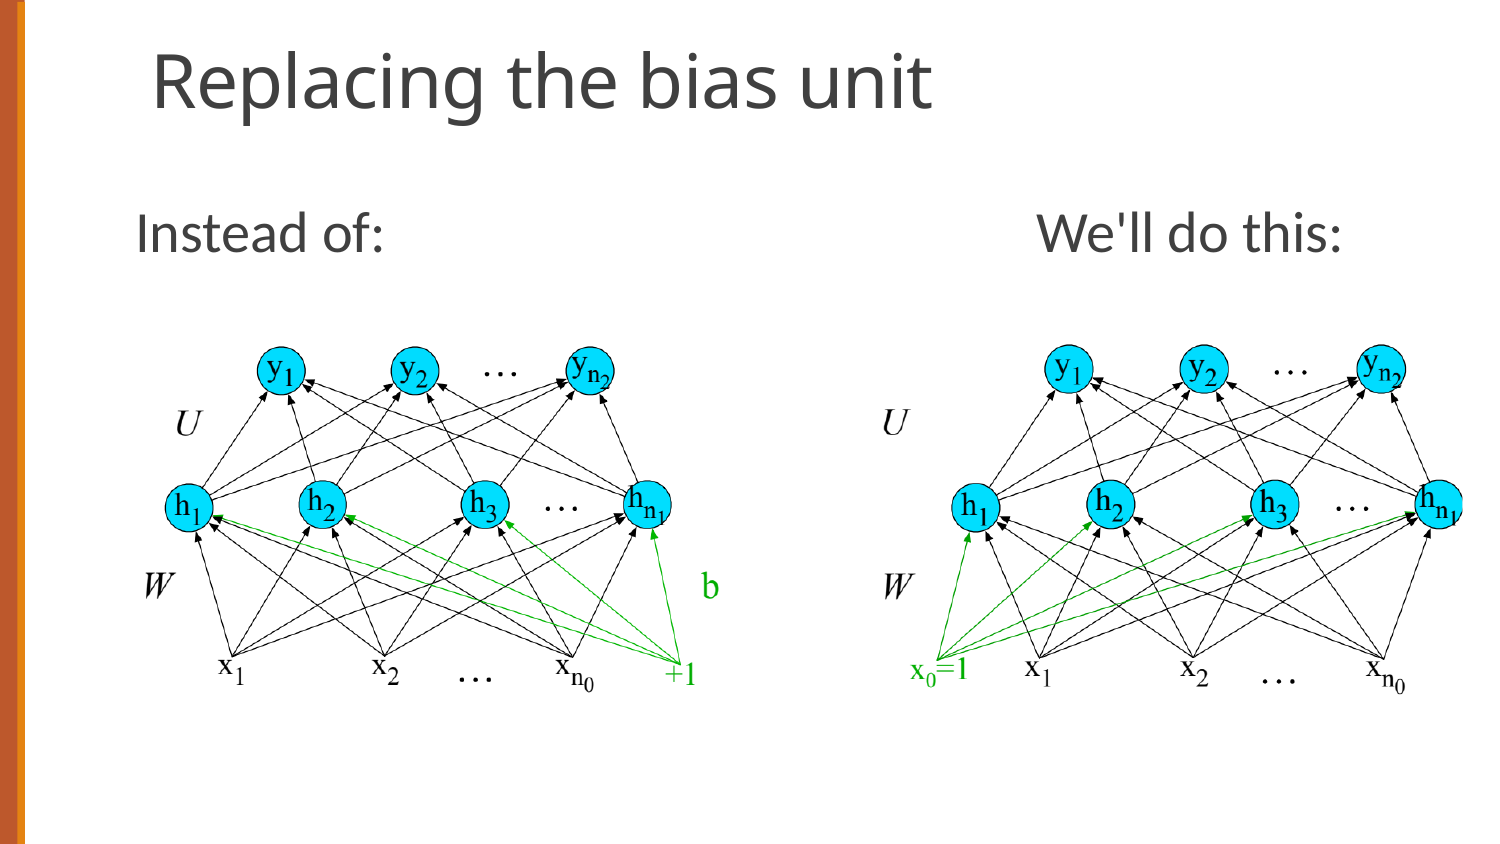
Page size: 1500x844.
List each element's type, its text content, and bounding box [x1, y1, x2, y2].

title Replacing the bias unit [135, 19, 1373, 132]
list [134, 336, 724, 697]
text_box Instead of: We'll do this: [135, 196, 1373, 760]
picture [873, 334, 1463, 699]
